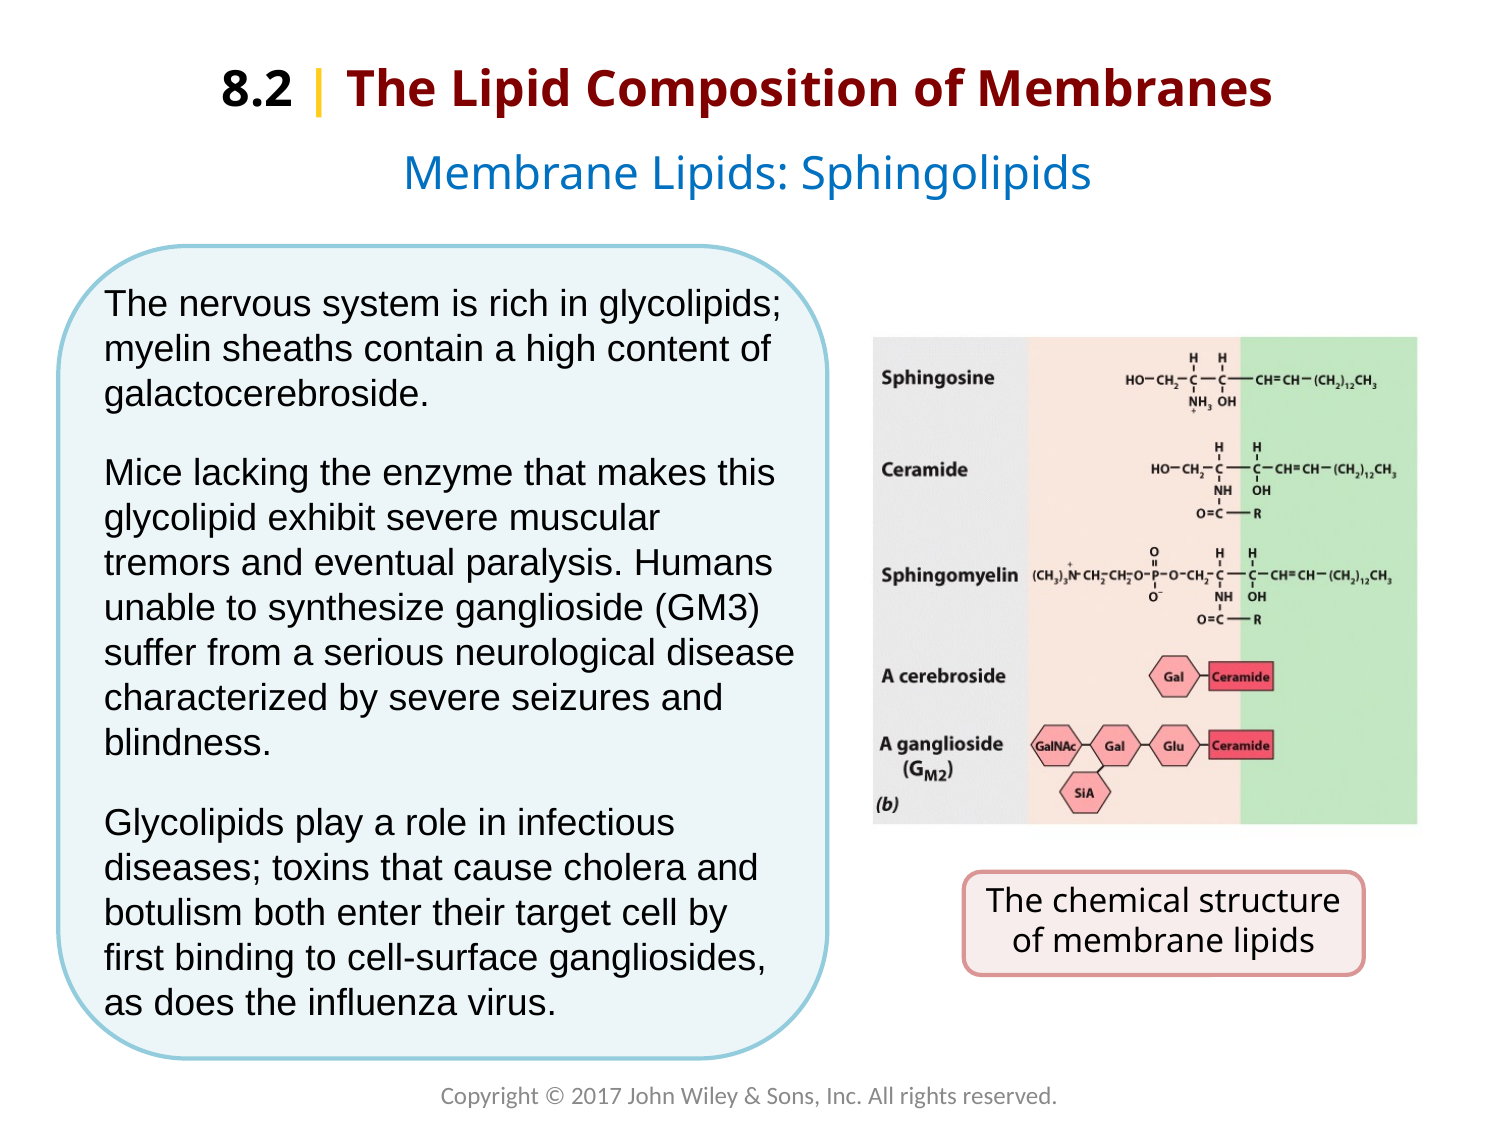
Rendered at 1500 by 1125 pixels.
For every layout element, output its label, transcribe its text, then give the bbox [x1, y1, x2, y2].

text_box [811, 307, 830, 997]
text_box [106, 243, 779, 271]
text_box The nervous system is rich in glycolipids; myelin sheaths contain a high content of galactocerebroside. Mice lacking the enzyme that makes this glycolipid exhibit severe muscular tremors and eventual paralysis. Humans unable to synthesize ganglioside (GM3) suffer from a serious neurological disease characterized by severe seizures and blindness. Glycolipids play a role in infectious diseases; toxins that cause cholera and botulism both enter their target cell by first binding to cell-surface gangliosides, as does the influenza virus. [89, 271, 811, 1031]
text_box The chemical structure of membrane lipids [963, 874, 1364, 967]
footer Copyright © 2017 John Wiley & Sons, Inc. All rights reserved. [322, 1065, 1178, 1125]
text_box 8.2 | The Lipid Composition of Membranes Membrane Lipids: Sphingolipids [28, 2, 1467, 223]
text_box [964, 967, 1364, 978]
picture [869, 329, 1423, 865]
text_box [103, 1031, 782, 1061]
text_box [56, 287, 89, 1017]
